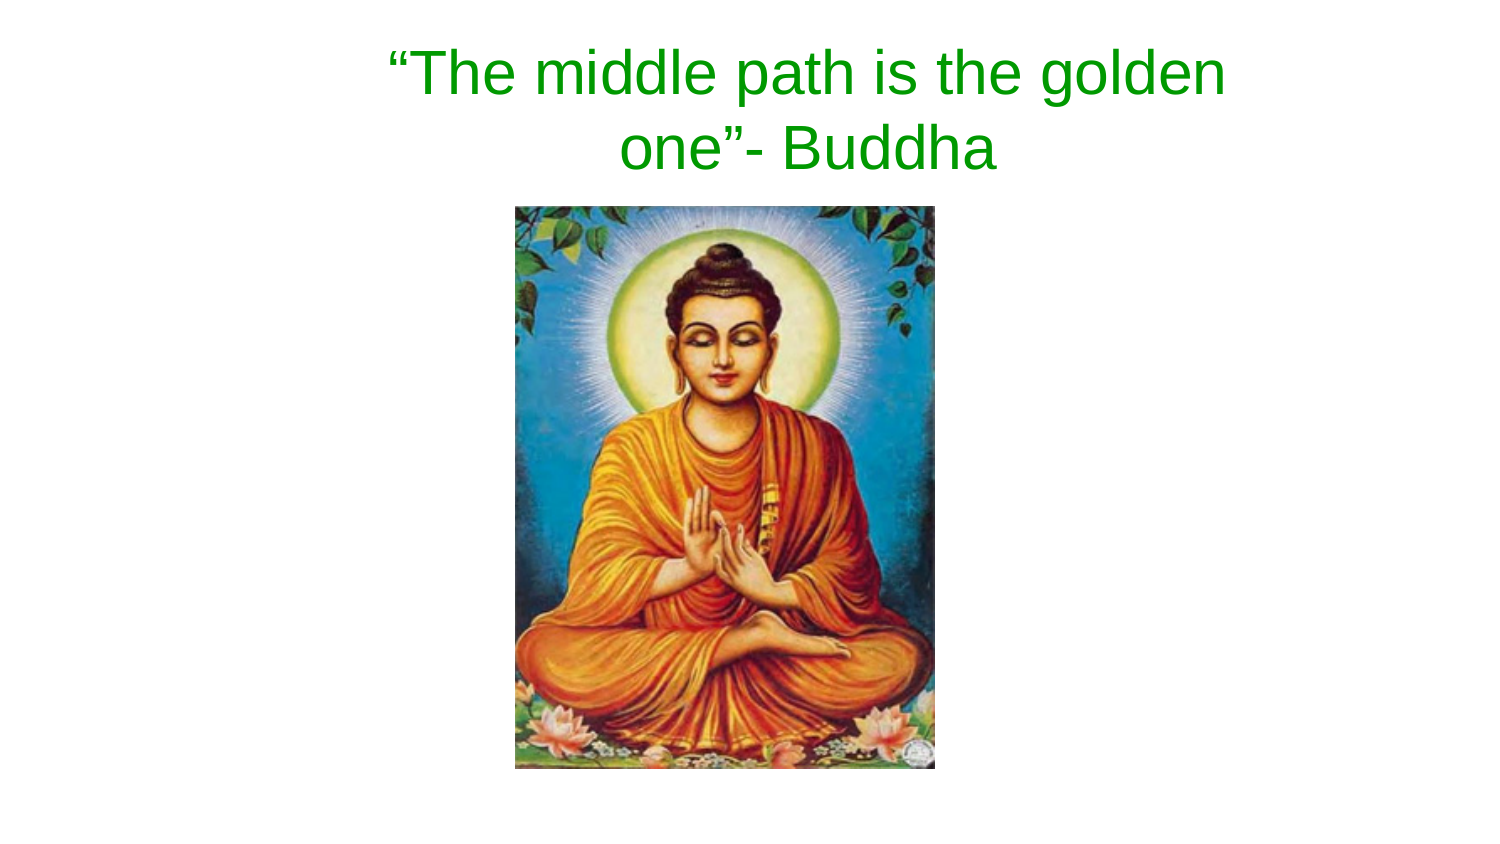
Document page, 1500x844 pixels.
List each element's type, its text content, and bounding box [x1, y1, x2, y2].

picture [515, 206, 935, 769]
title “The middle path is the golden one”- Buddha [328, 26, 1289, 188]
